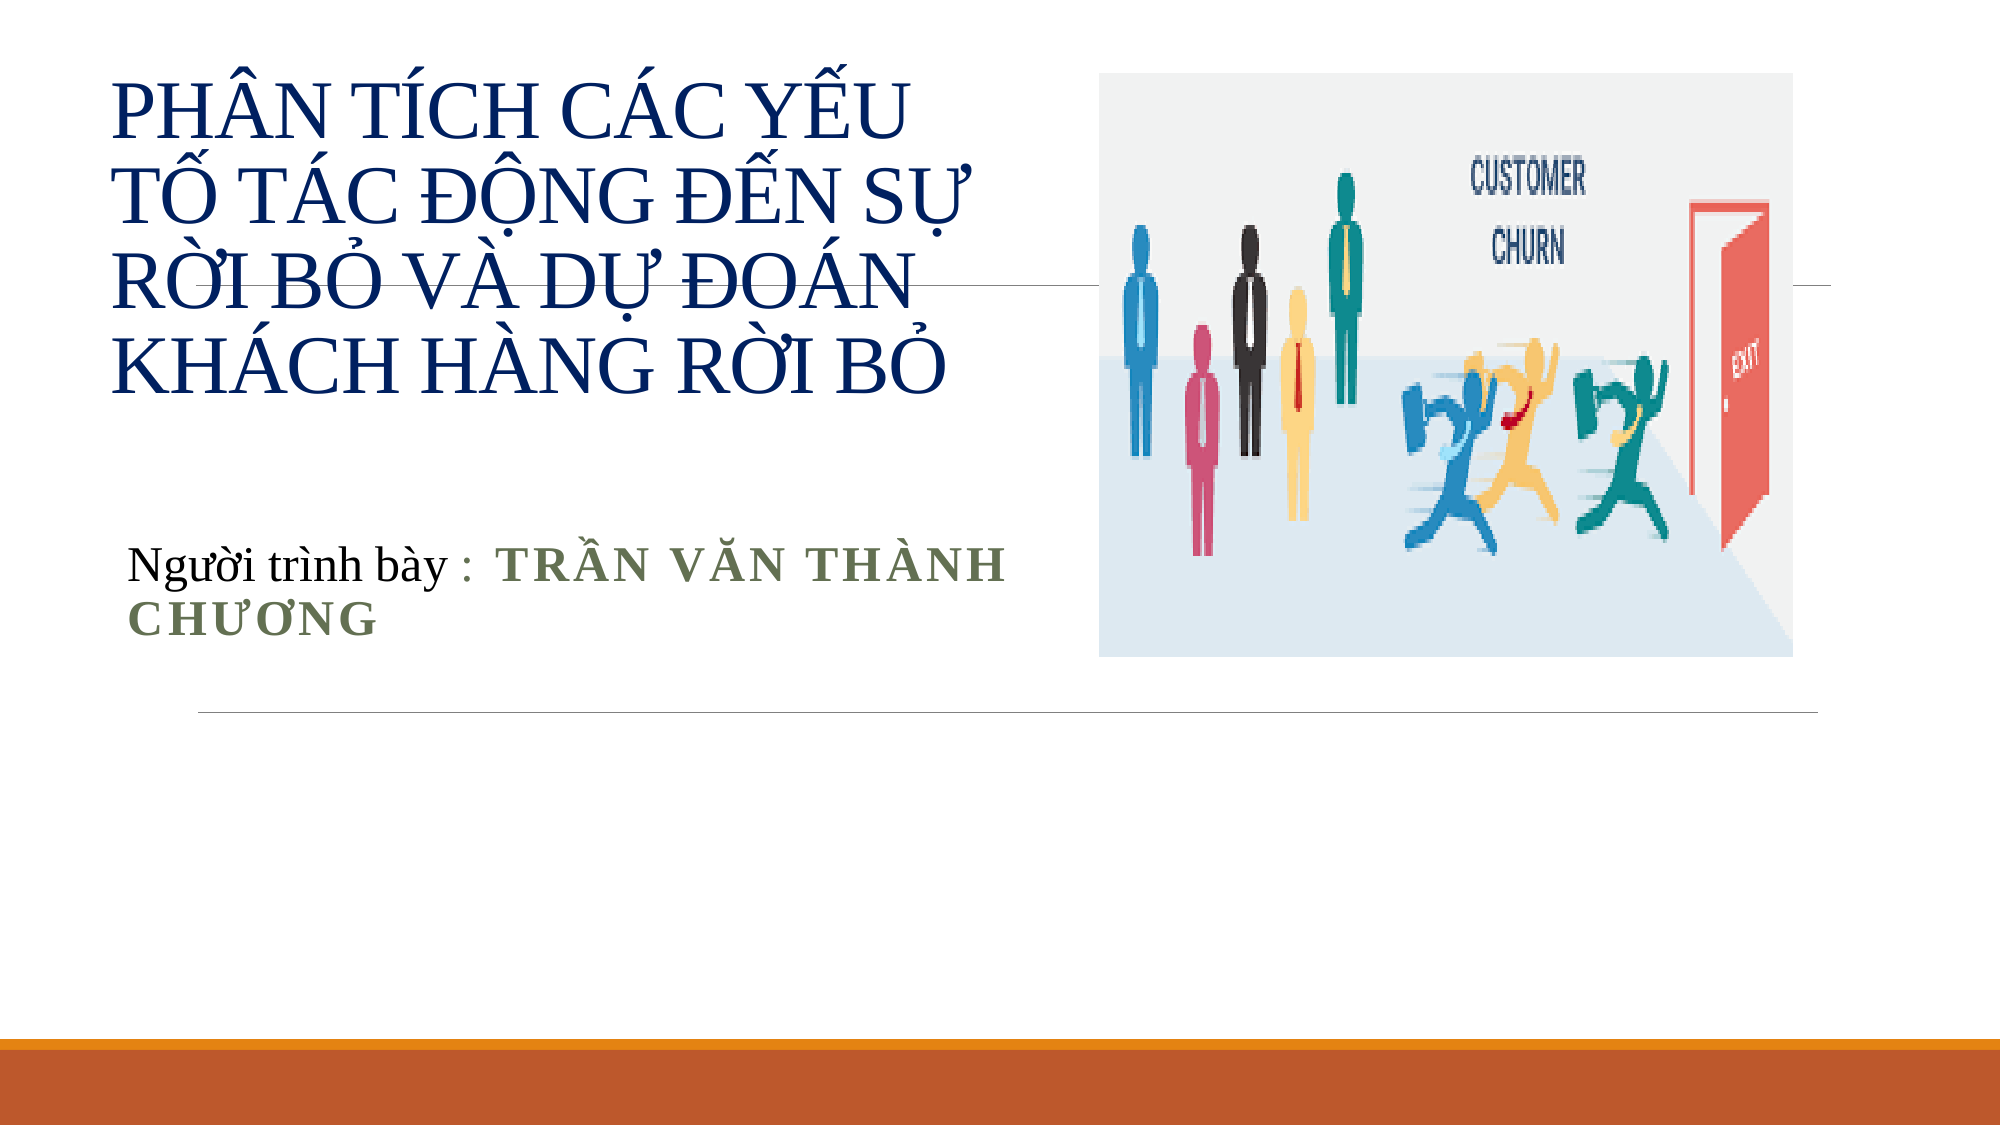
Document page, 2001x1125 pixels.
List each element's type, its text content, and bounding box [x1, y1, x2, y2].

subtitle Người trình bày : Trần Văn Thành Chương [112, 530, 1049, 1025]
picture [1099, 73, 1793, 657]
title PHÂN TÍCH CÁC YẾU TỐ TÁC ĐỘNG ĐẾN SỰ RỜI BỎ VÀ DỰ ĐOÁN KHÁCH HÀNG RỜI BỎ [95, 17, 1000, 418]
